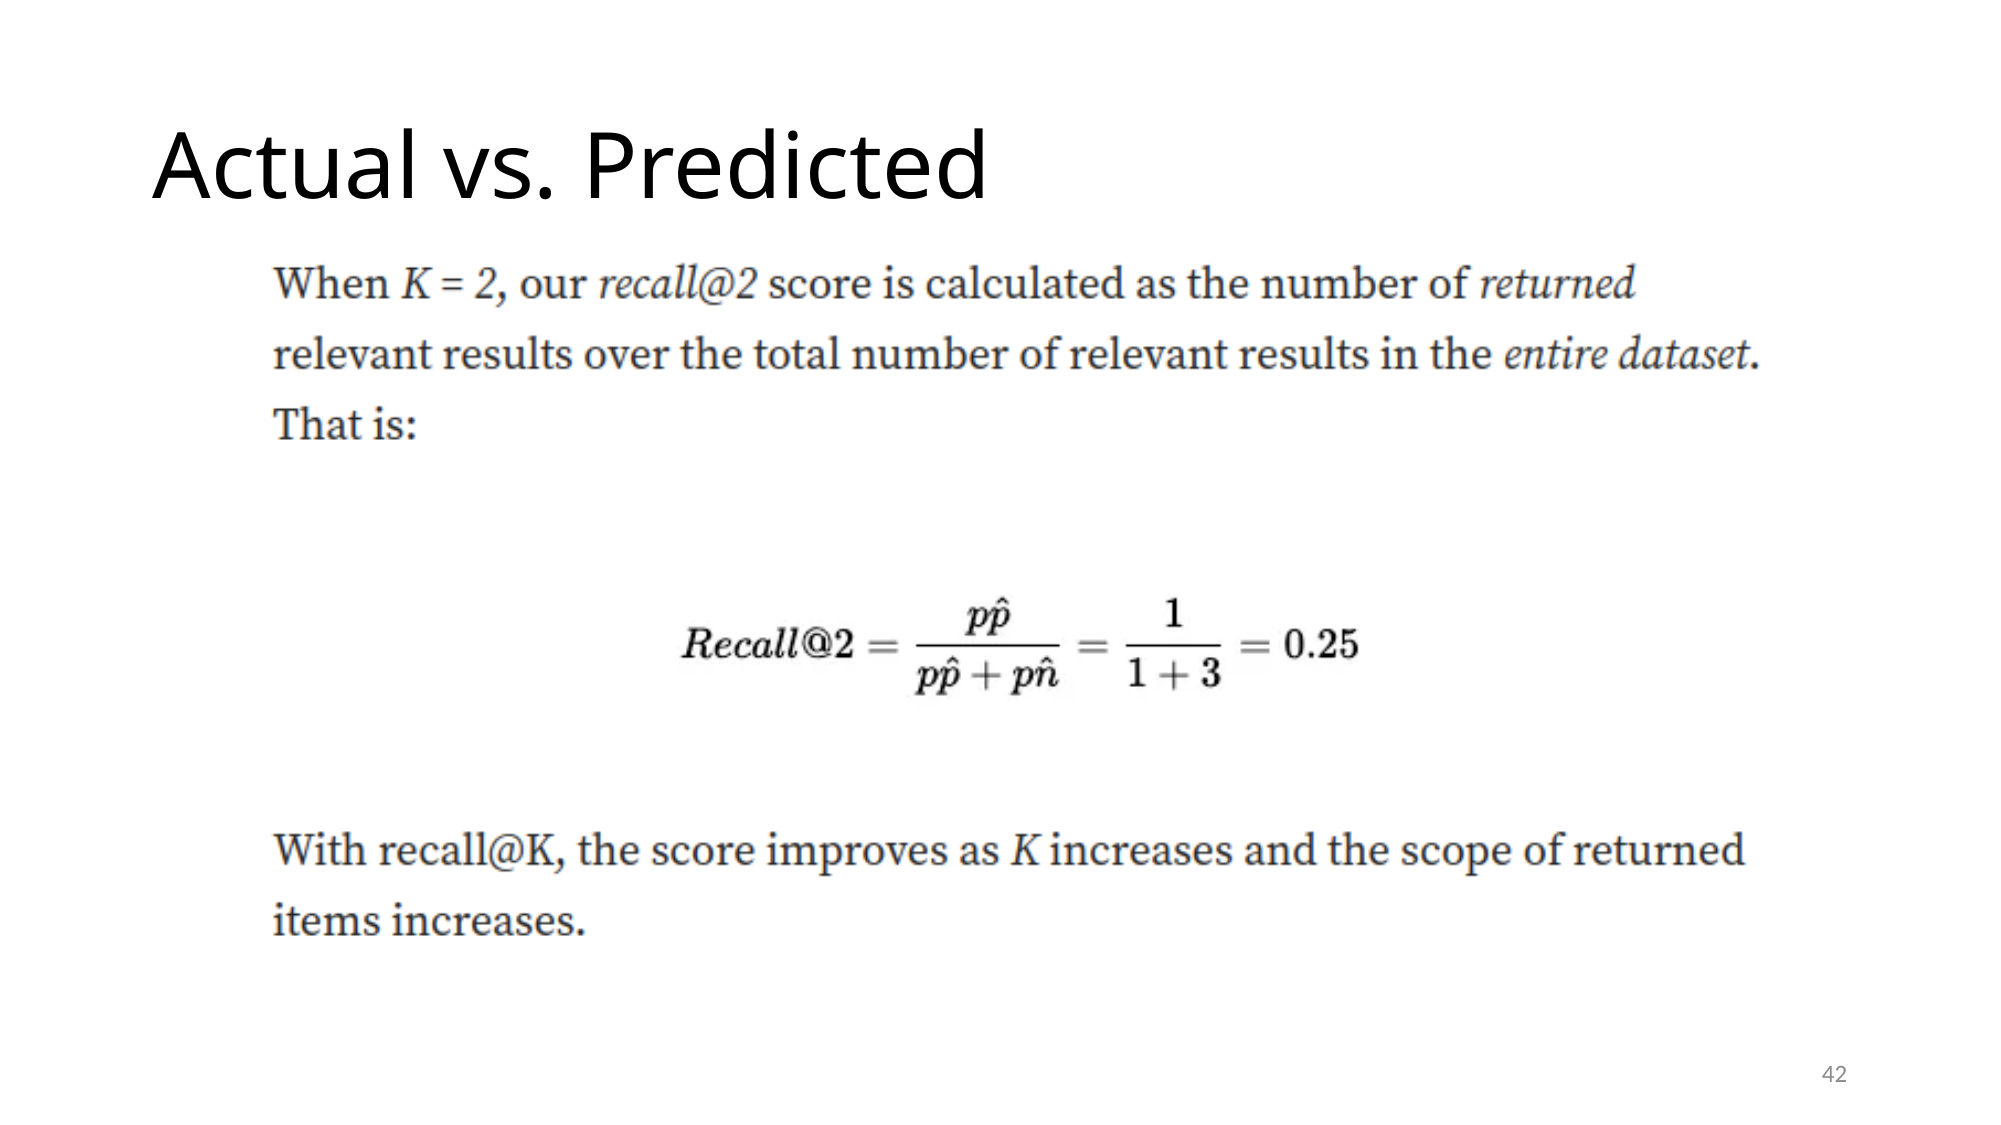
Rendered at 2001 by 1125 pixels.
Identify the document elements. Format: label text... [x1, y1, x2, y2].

slide_number 42 [1412, 1042, 1863, 1103]
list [197, 246, 1864, 1022]
title Actual vs. Predicted [137, 59, 1863, 278]
